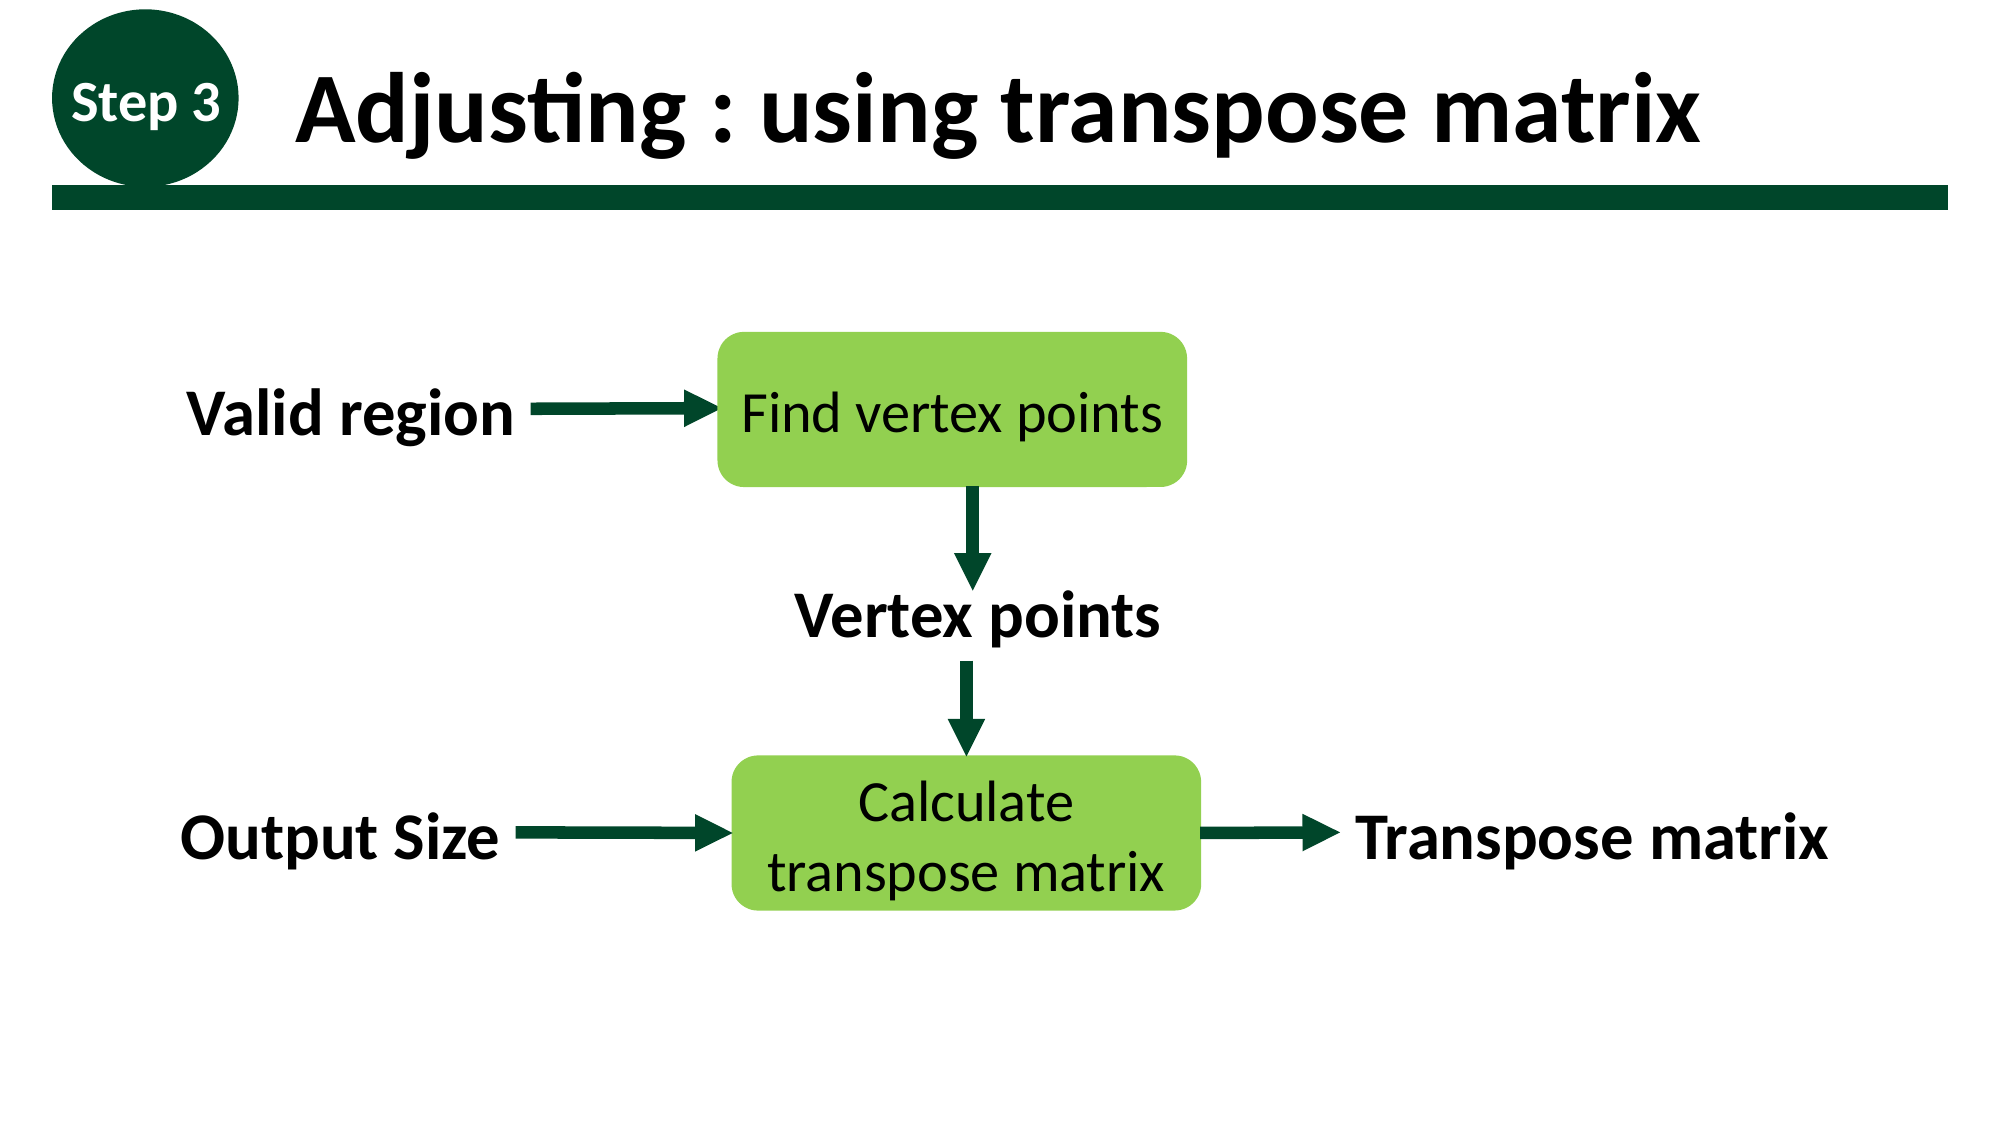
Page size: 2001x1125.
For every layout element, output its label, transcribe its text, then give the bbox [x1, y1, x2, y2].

text_box Find vertex points [717, 331, 1188, 488]
text_box Vertex points [779, 563, 1177, 659]
text_box Adjusting : using transpose matrix [280, 35, 1719, 170]
text_box [52, 72, 56, 124]
text_box [63, 140, 228, 187]
text_box Valid region [171, 361, 531, 457]
text_box Step 3 [56, 55, 237, 140]
text_box [52, 185, 1948, 210]
text_box [63, 9, 227, 55]
text_box Transpose matrix [1340, 785, 1846, 880]
text_box Output Size [165, 785, 516, 880]
text_box Calculate transpose matrix [731, 755, 1202, 911]
